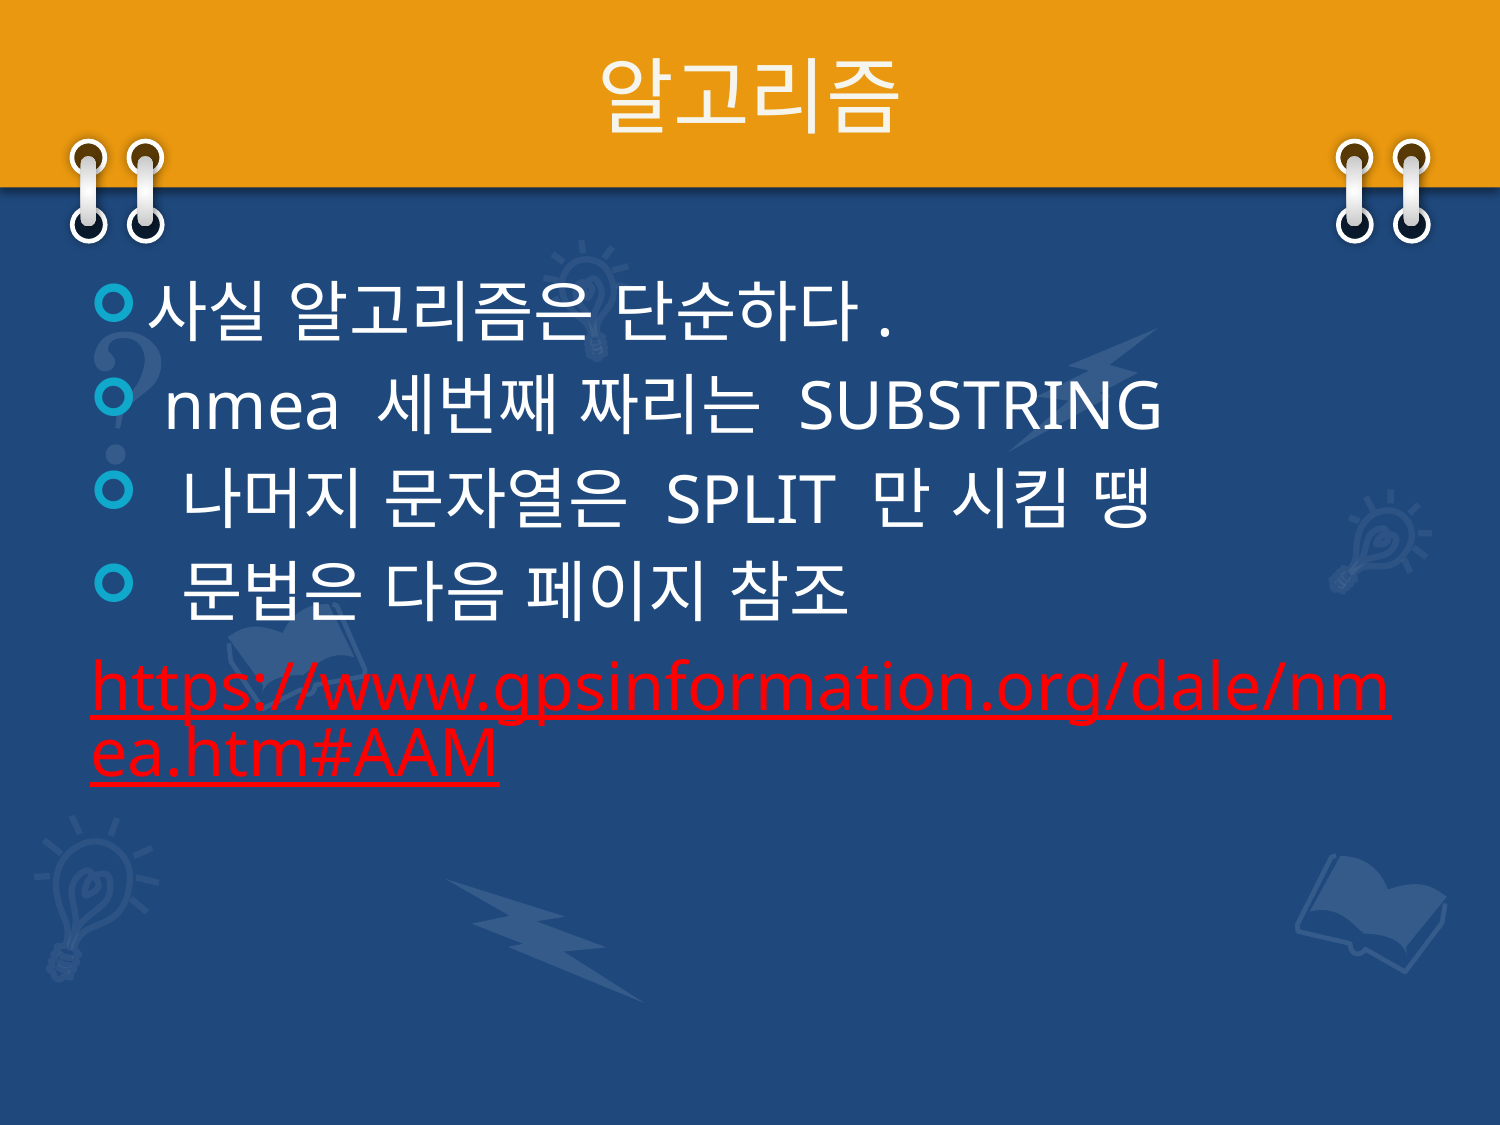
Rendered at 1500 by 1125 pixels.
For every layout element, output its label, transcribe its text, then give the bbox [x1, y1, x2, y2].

list 사실 알고리즘은 단순하다. nmea 세번째 짜리는 SUBSTRING 나머지 문자열은 SPLIT 만 시킴 땡 문법은 다음 페이지 참조 https://www.gpsinformation.org/dale/nmea.htm#AAM [75, 262, 1425, 1005]
title 알고리즘 [75, 0, 1425, 188]
